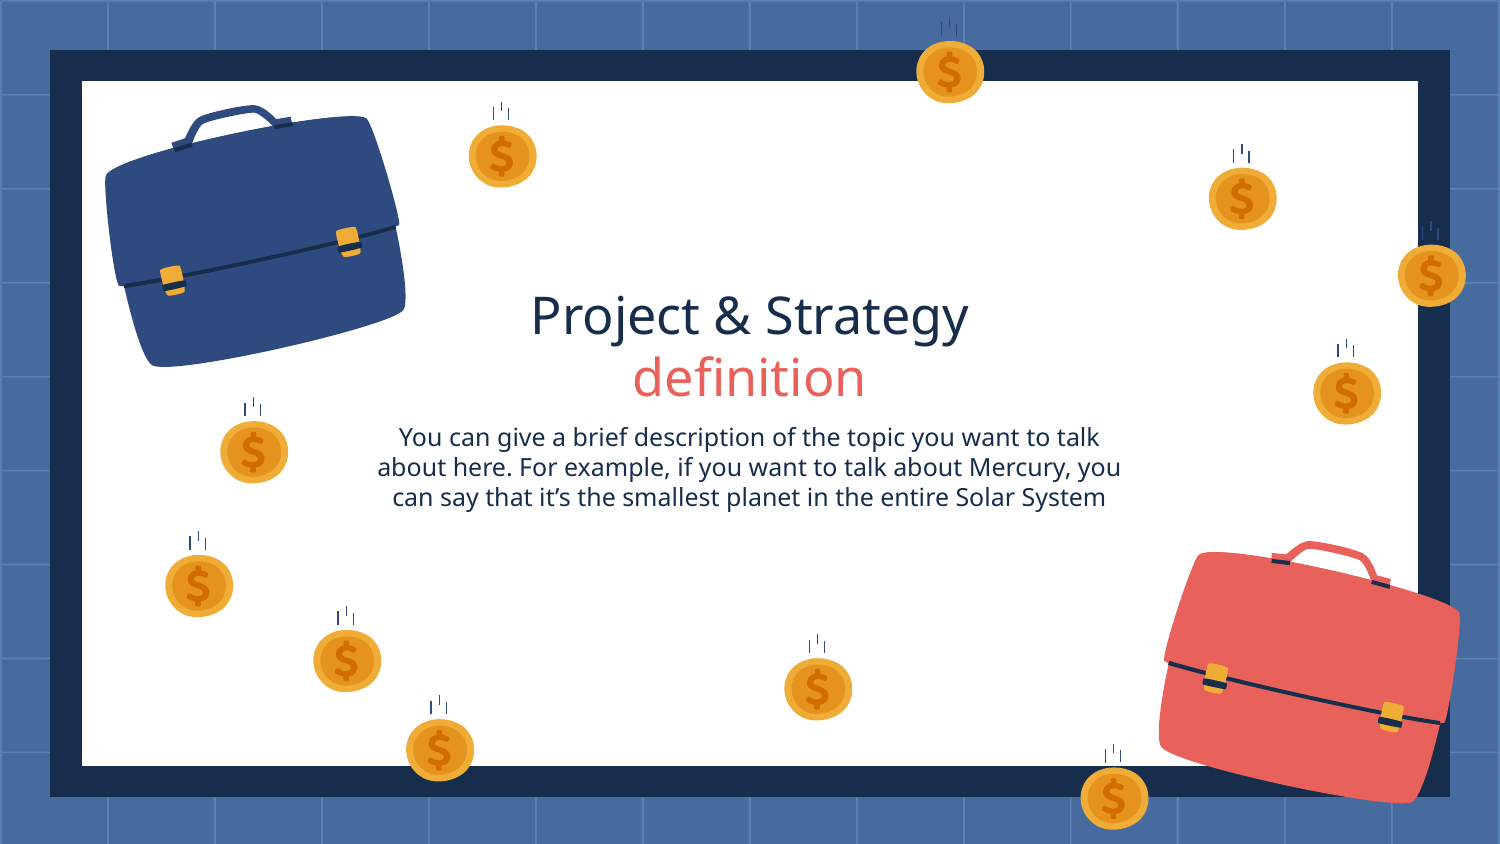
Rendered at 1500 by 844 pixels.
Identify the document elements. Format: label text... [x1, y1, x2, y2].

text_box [1204, 143, 1279, 231]
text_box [1308, 338, 1384, 425]
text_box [1162, 542, 1457, 788]
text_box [401, 695, 477, 782]
title Project & Strategy definition [441, 279, 1059, 388]
subtitle You can give a brief description of the topic you want to talk about here. For example, if you want to talk about Mercury, you can say that it’s the smallest planet in the entire Solar System [360, 388, 1140, 544]
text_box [308, 605, 384, 693]
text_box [779, 634, 855, 721]
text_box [215, 397, 291, 484]
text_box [160, 530, 236, 618]
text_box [463, 101, 539, 188]
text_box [105, 105, 401, 352]
